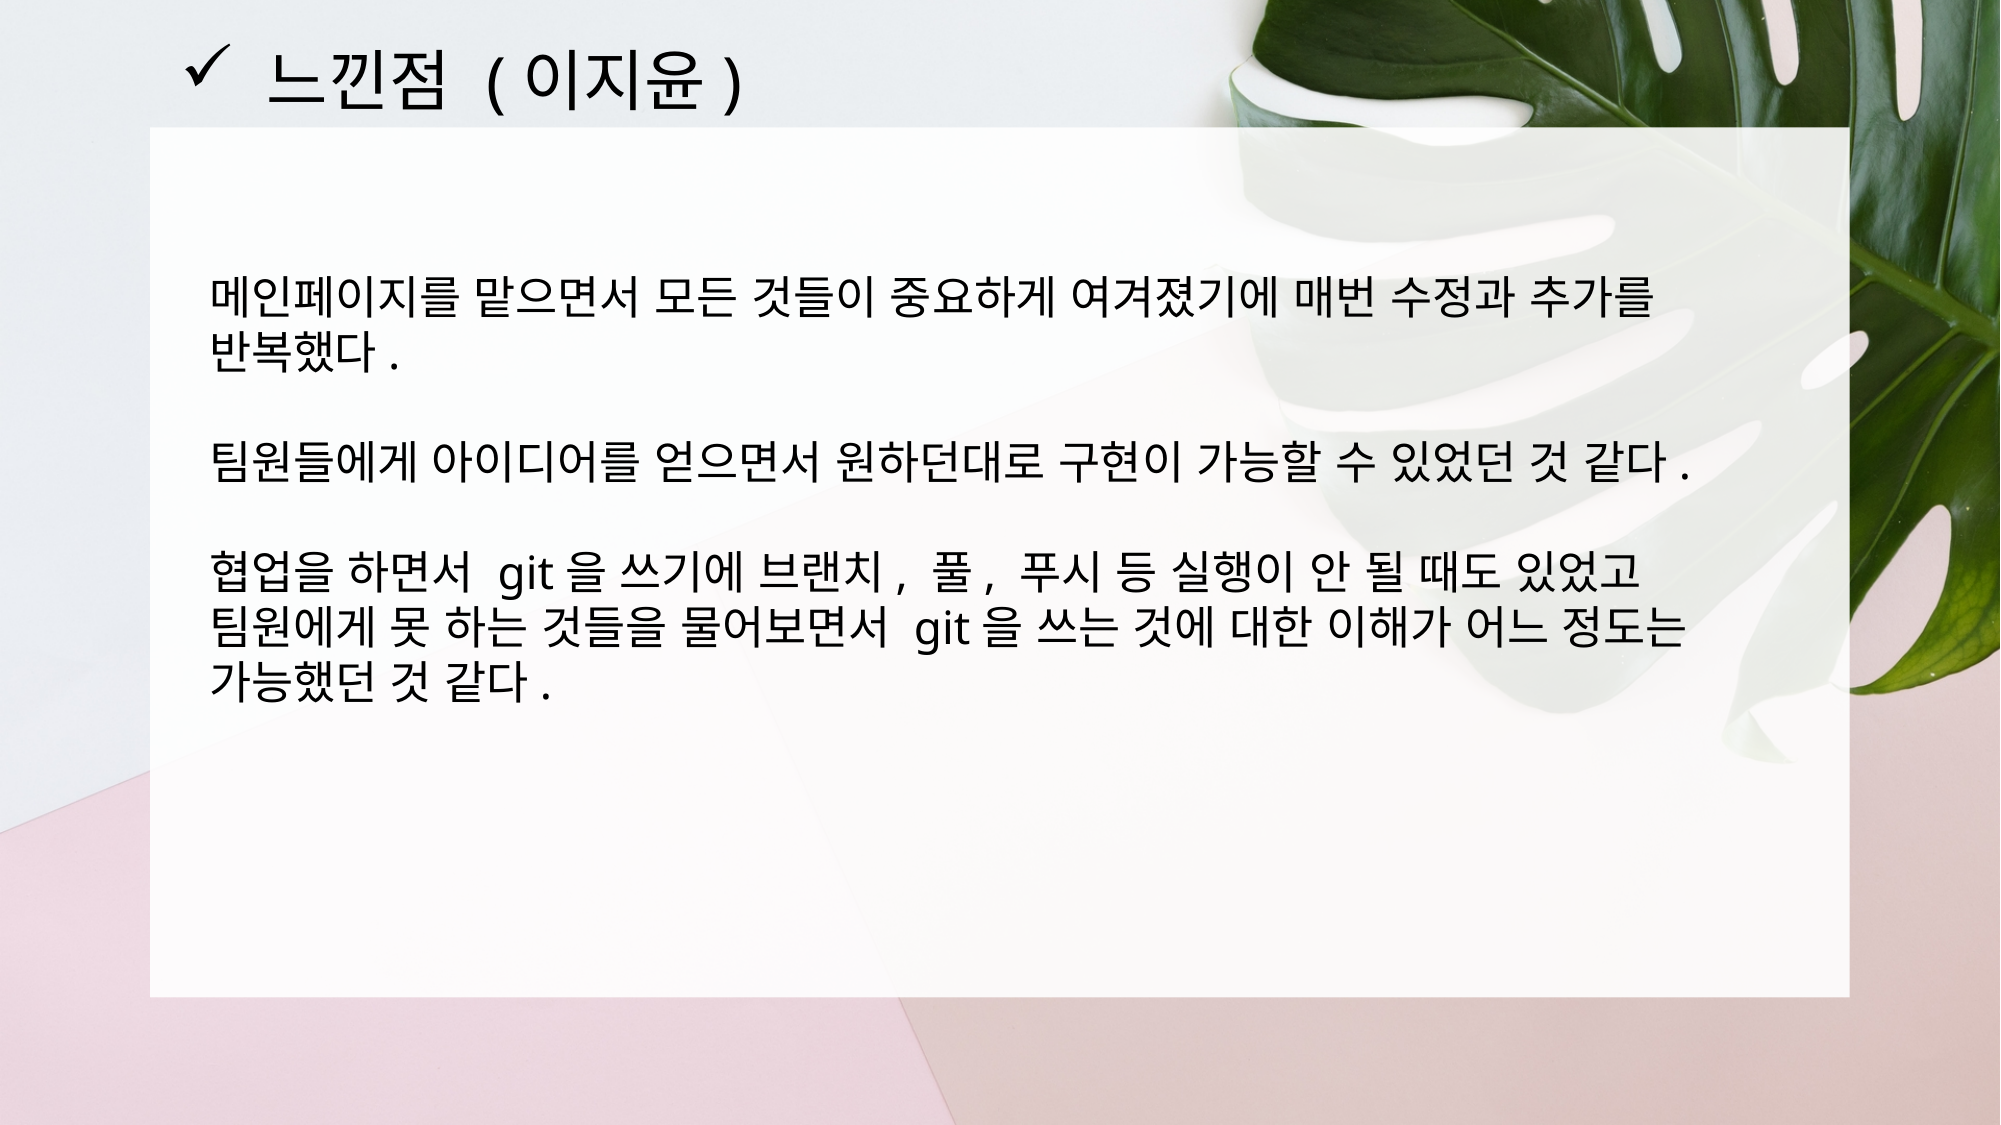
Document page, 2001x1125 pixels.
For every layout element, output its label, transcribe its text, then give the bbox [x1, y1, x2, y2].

text_box 느낀점 (이지윤) [159, 12, 764, 156]
picture [0, 0, 2000, 1125]
text_box 메인페이지를 맡으면서 모든 것들이 중요하게 여겨졌기에 매번 수정과 추가를 반복했다. 팀원들에게 아이디어를 얻으면서 원하던대로 구현이 가능할 수 있었던 것 같다. 협업을 하면서 git을 쓰기에 브랜치, 풀, 푸시 등 실행이 안 될 때도 있었고 팀원에게 못 하는 것들을 물어보면서 git을 쓰는 것에 대한 이해가 어느 정도는 가능했던 것 같다. [194, 261, 1806, 717]
